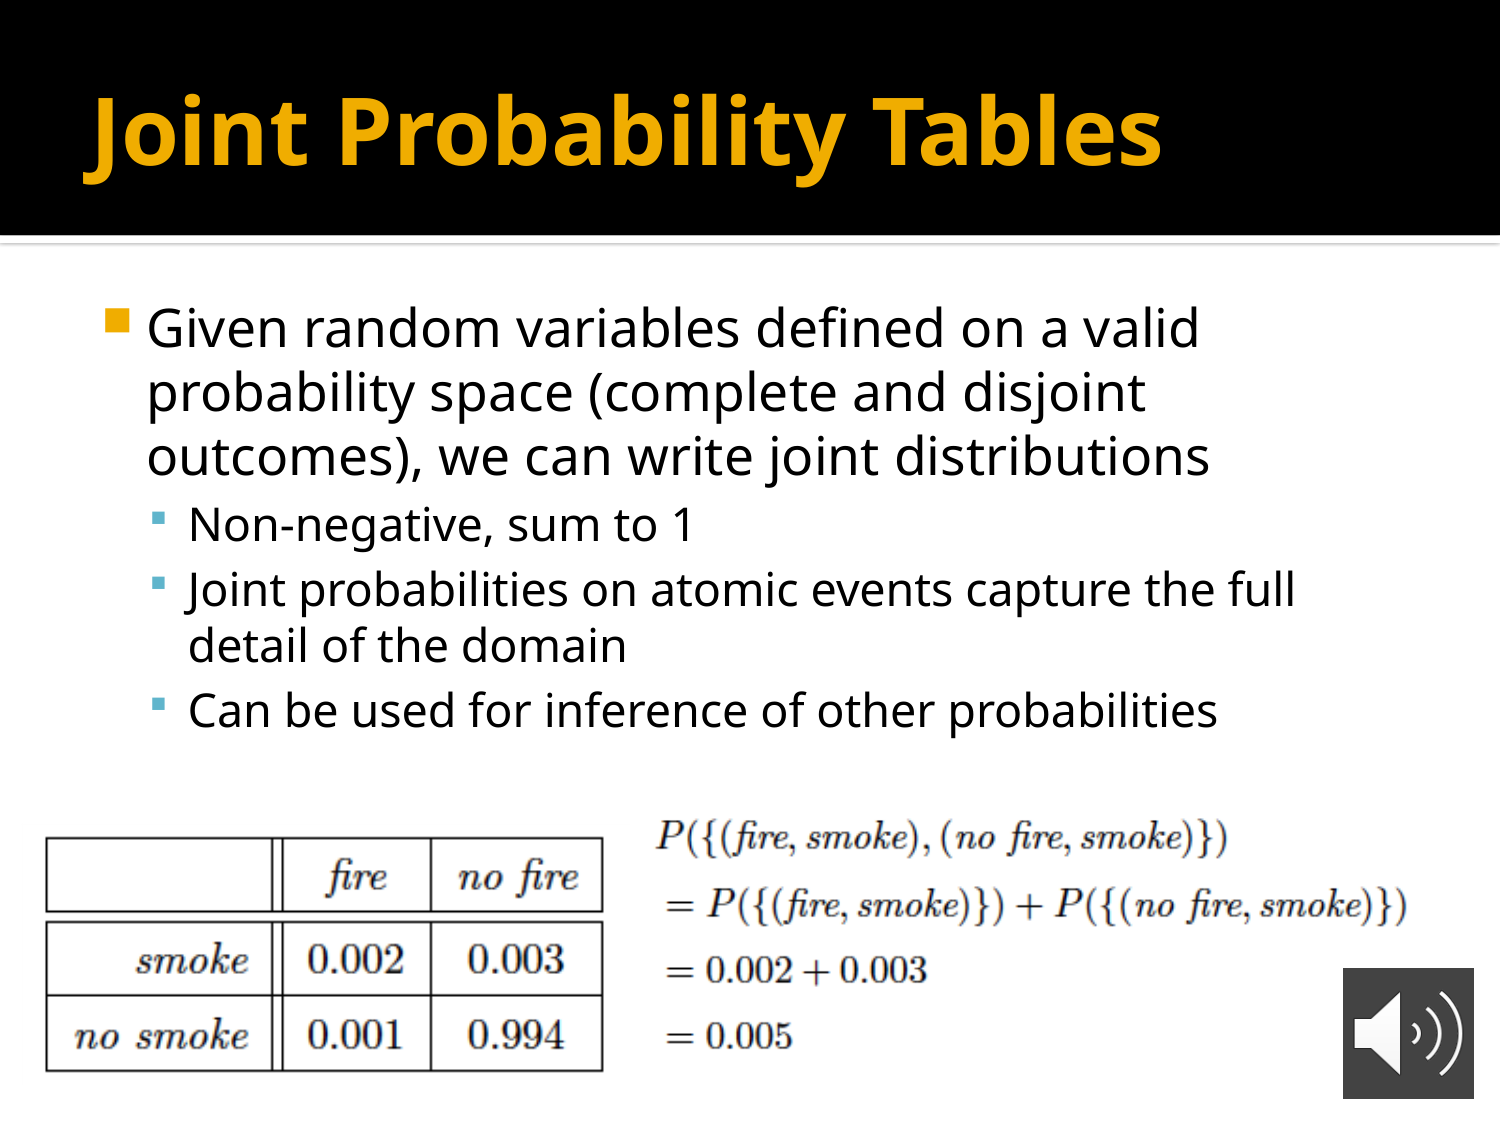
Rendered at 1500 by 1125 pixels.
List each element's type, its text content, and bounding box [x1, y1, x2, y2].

title Joint Probability Tables [75, 25, 1425, 231]
picture [21, 802, 1475, 1100]
list Given random variables defined on a valid probability space (complete and disjoint outcomes), we can write joint distributions Non-negative, sum to 1 Joint probabilities on atomic events capture the full detail of the domain Can be used for inference of other probabilities [75, 278, 1425, 756]
